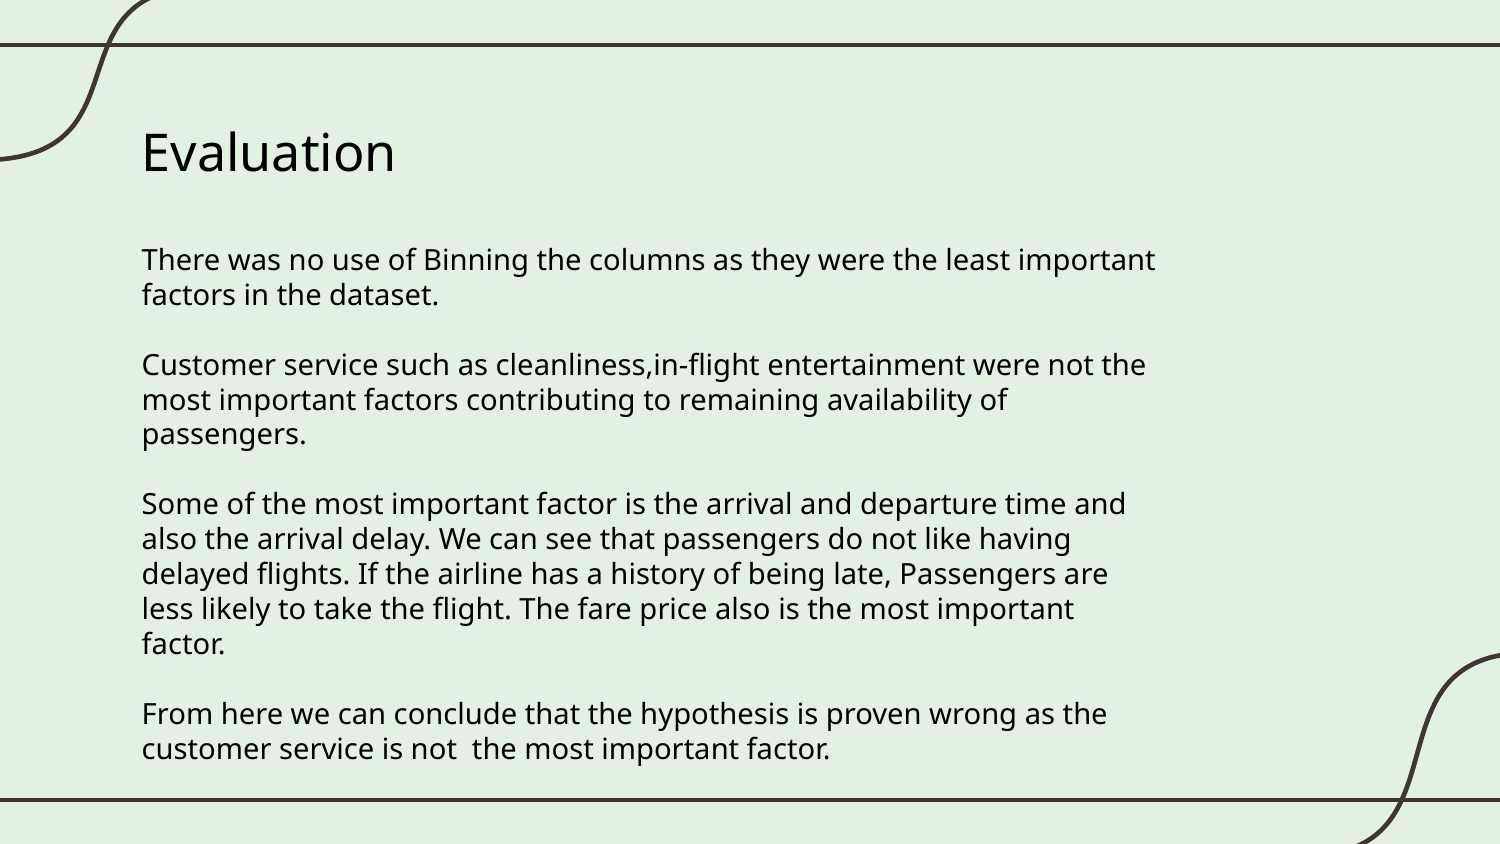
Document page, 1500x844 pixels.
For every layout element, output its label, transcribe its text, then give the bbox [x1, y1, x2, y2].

title Evaluation [126, 104, 1062, 201]
text_box There was no use of Binning the columns as they were the least important factors in the dataset. Customer service such as cleanliness,in-flight entertainment were not the most important factors contributing to remaining availability of passengers. Some of the most important factor is the arrival and departure time and also the arrival delay. We can see that passengers do not like having delayed flights. If the airline has a history of being late, Passengers are less likely to take the flight. The fare price also is the most important factor. From here we can conclude that the hypothesis is proven wrong as the customer service is not the most important factor. [126, 225, 1181, 554]
